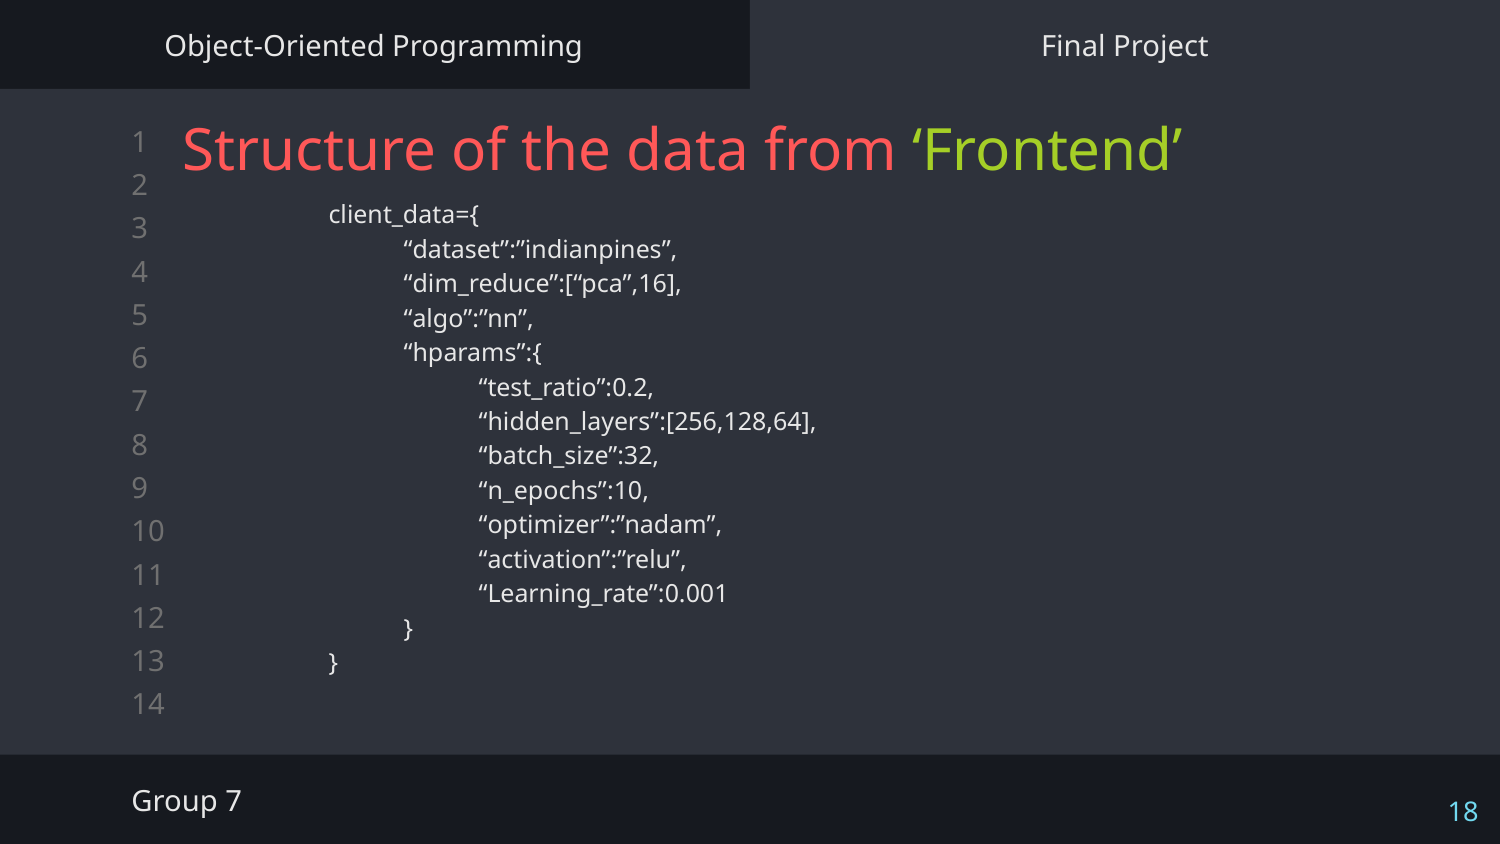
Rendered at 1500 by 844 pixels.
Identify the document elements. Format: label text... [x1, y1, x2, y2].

title Structure of the data from ‘Frontend’ [167, 96, 1500, 186]
text_box client_data={ “dataset”:”indianpines”, “dim_reduce”:[“pca”,16], “algo”:”nn”, “hparams”:{ “test_ratio”:0.2, “hidden_layers”:[256,128,64], “batch_size”:32, “n_epochs”:10, “optimizer”:”nadam”, “activation”:”relu”, “Learning_rate”:0.001 } } [313, 152, 1144, 718]
subtitle Final Project [750, 15, 1500, 74]
slide_number 18 [1403, 779, 1494, 844]
subtitle Group 7 [116, 770, 915, 829]
subtitle Object-Oriented Programming [0, 15, 749, 74]
